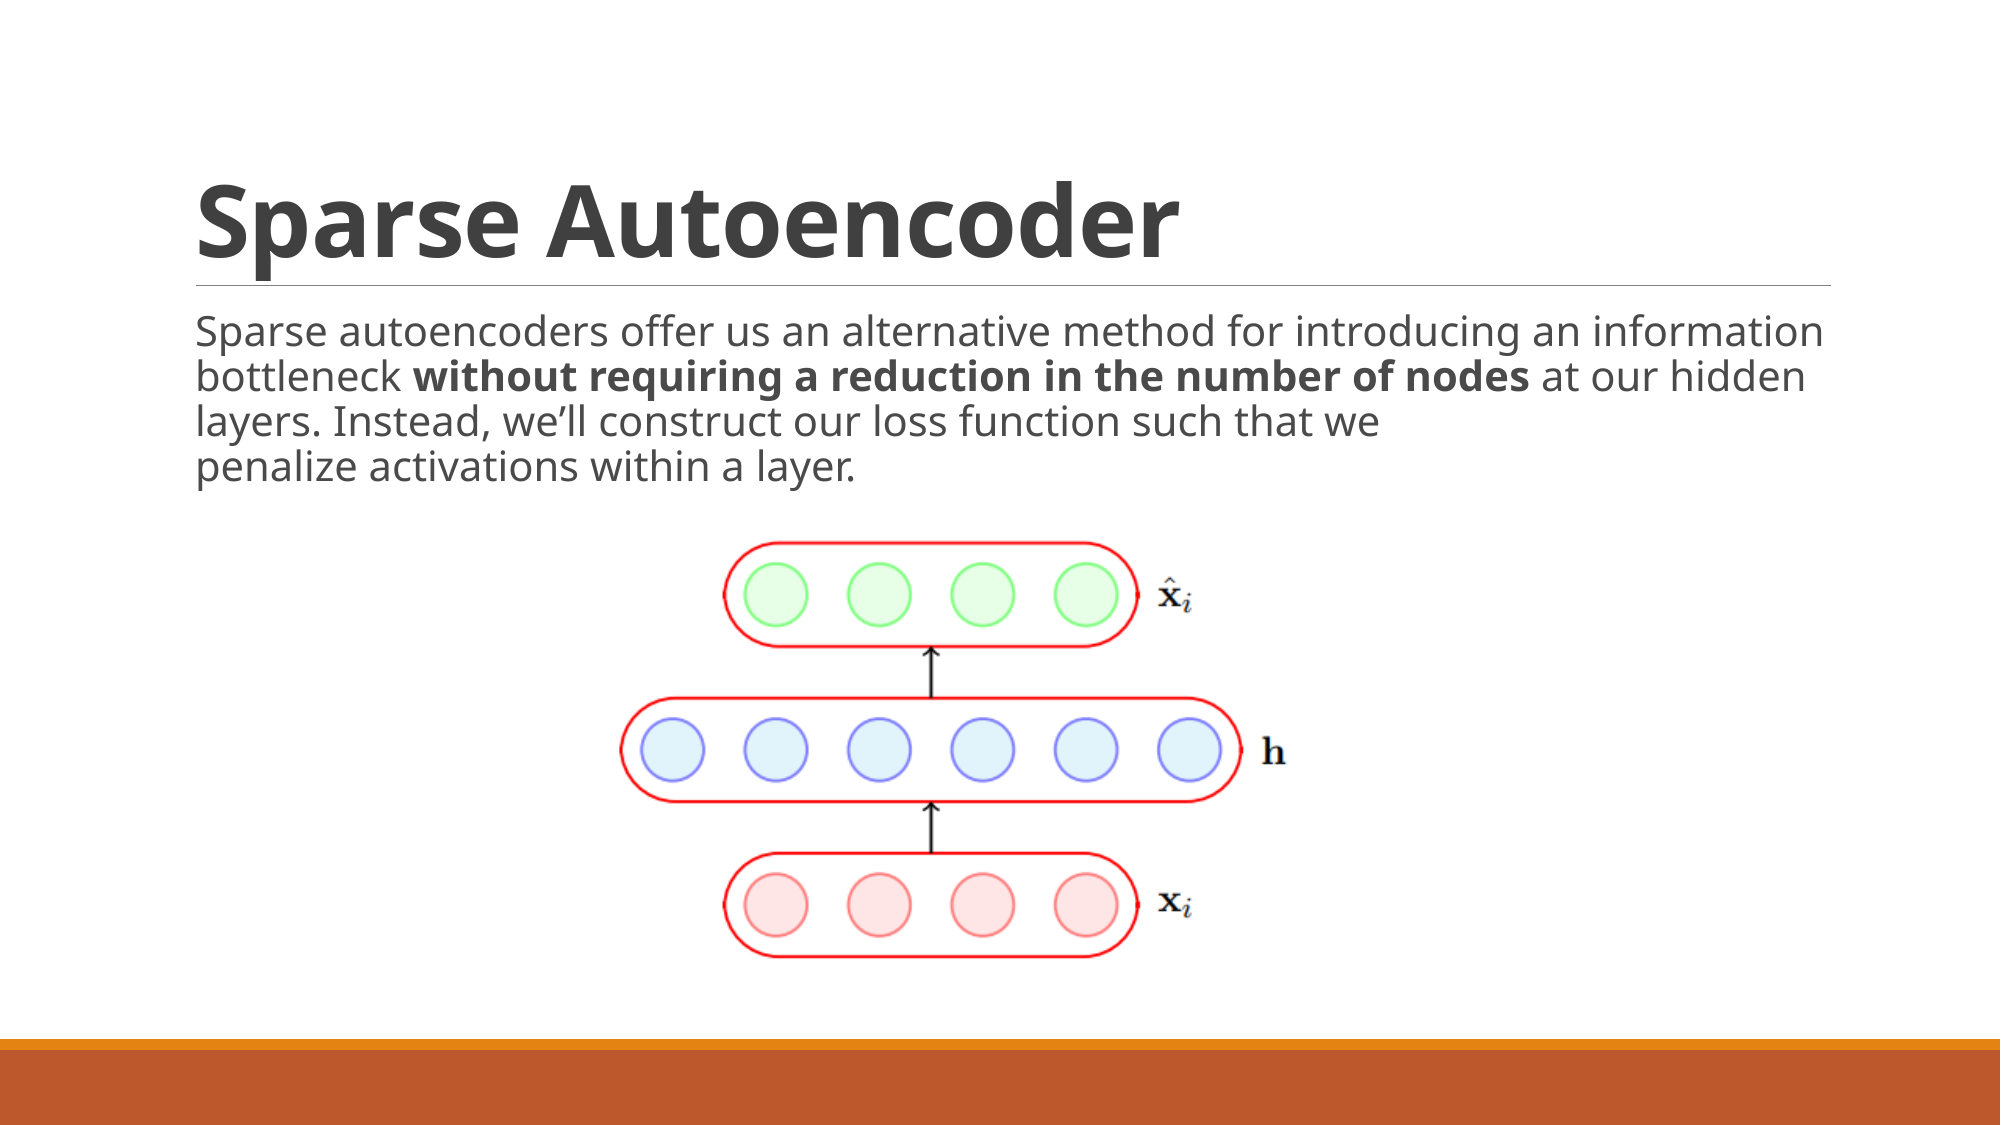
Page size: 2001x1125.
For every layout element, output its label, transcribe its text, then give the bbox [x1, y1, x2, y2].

list Sparse autoencoders offer us an alternative method for introducing an information bottleneck without requiring a reduction in the number of nodes at our hidden layers. Instead, we’ll construct our loss function such that we penalize activations within a layer. [180, 302, 1830, 963]
picture [589, 535, 1307, 986]
title Sparse Autoencoder [180, 47, 1830, 285]
